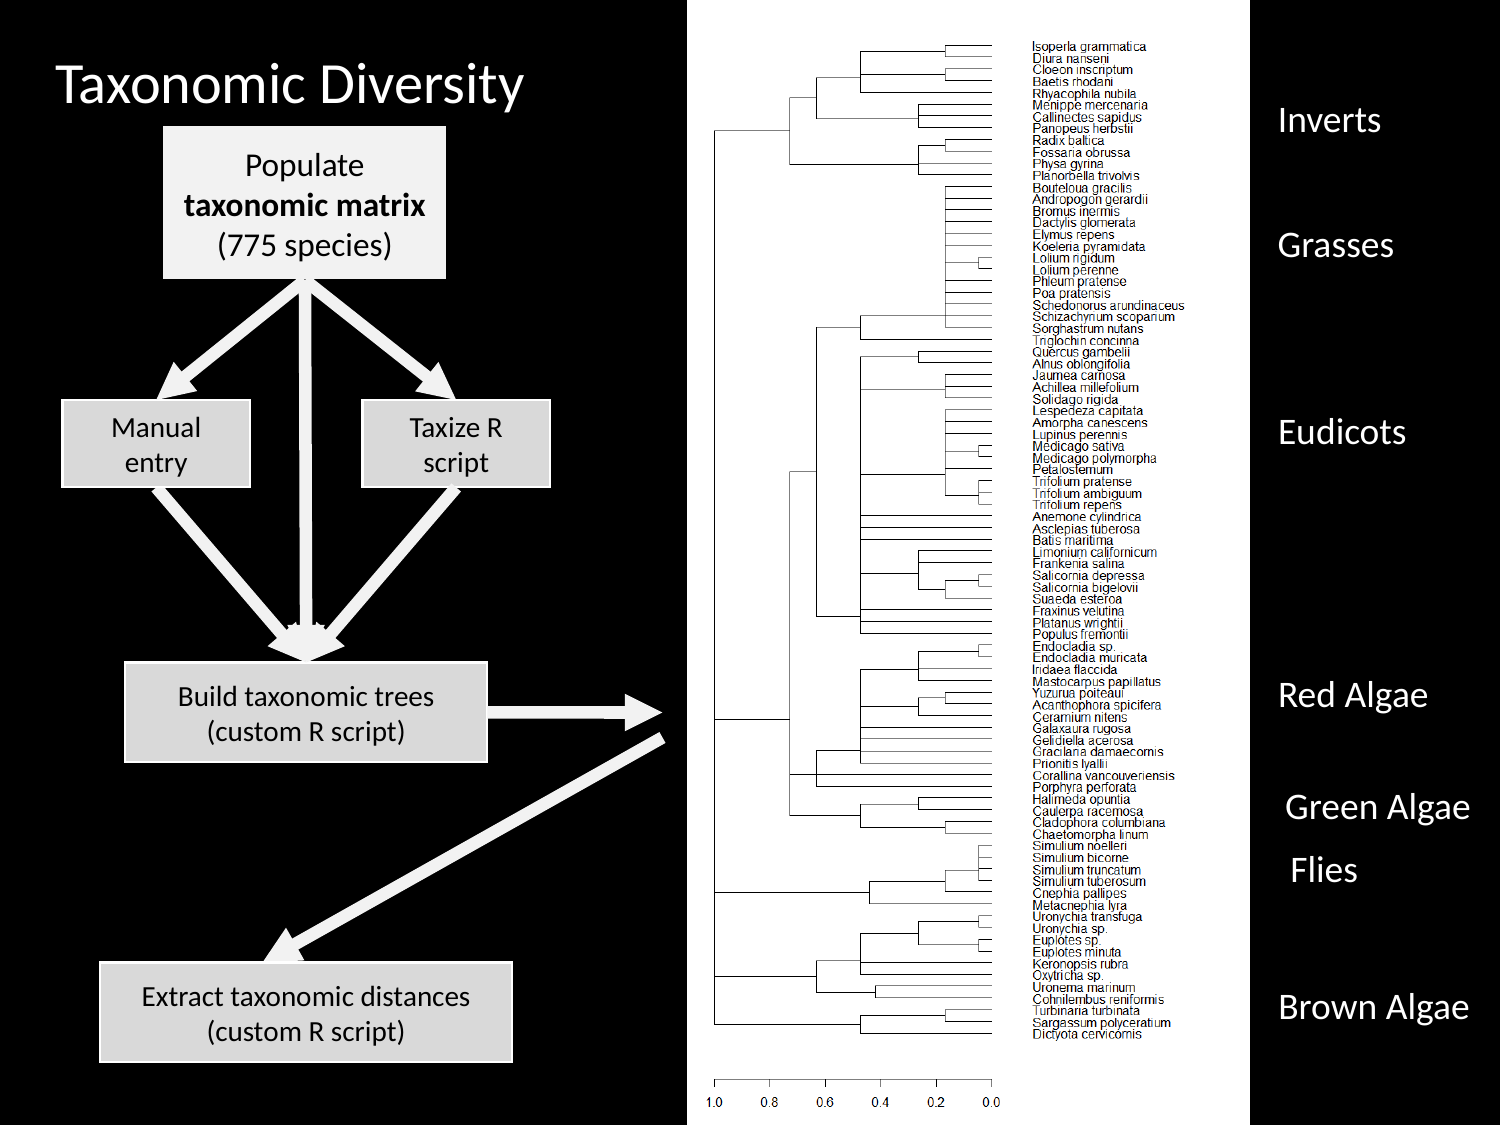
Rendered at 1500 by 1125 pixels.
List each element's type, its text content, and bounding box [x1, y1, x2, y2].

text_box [156, 280, 305, 400]
text_box Flies [1275, 837, 1374, 898]
text_box Populate taxonomic matrix (775 species) [161, 124, 448, 280]
picture [687, 0, 1250, 1125]
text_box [156, 487, 306, 663]
text_box Taxize R script [361, 399, 551, 488]
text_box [305, 280, 457, 400]
text_box Brown Algae [1263, 974, 1486, 1035]
text_box Eudicots [1263, 399, 1422, 460]
text_box Grasses [1263, 212, 1410, 273]
text_box Red Algae [1263, 662, 1444, 723]
text_box Green Algae [1270, 774, 1487, 835]
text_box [262, 737, 663, 963]
text_box Manual entry [61, 399, 251, 488]
text_box Taxonomic Diversity [40, 37, 540, 123]
text_box Inverts [1263, 87, 1397, 148]
text_box Build taxonomic trees (custom R script) [124, 661, 488, 763]
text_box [306, 487, 457, 663]
text_box Extract taxonomic distances (custom R script) [99, 961, 513, 1063]
